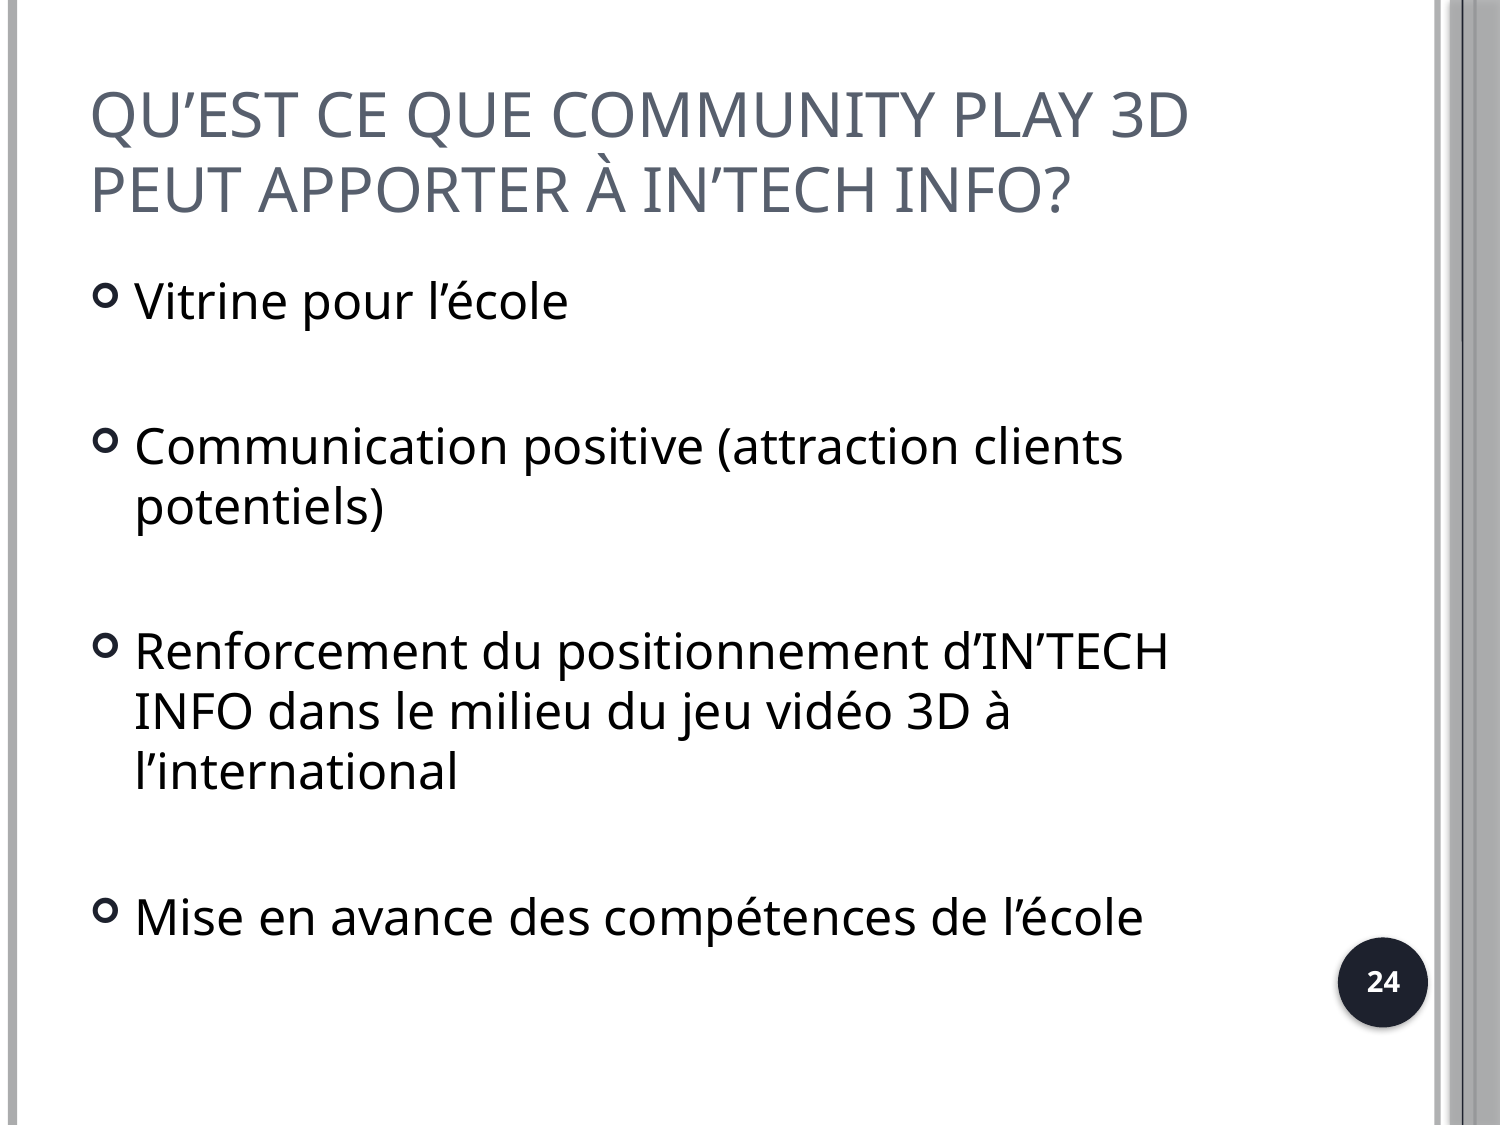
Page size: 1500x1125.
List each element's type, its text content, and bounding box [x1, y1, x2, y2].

text_box Vitrine pour l’école Communication positive (attraction clients potentiels) Renforcement du positionnement d’IN’TECH INFO dans le milieu du jeu vidéo 3D à l’international Mise en avance des compétences de l’école [75, 262, 1300, 1062]
title Qu’est ce que Community Play 3D peut apporter à IN’TECH INFO? [75, 45, 1300, 233]
slide_number 24 [1333, 940, 1434, 1027]
